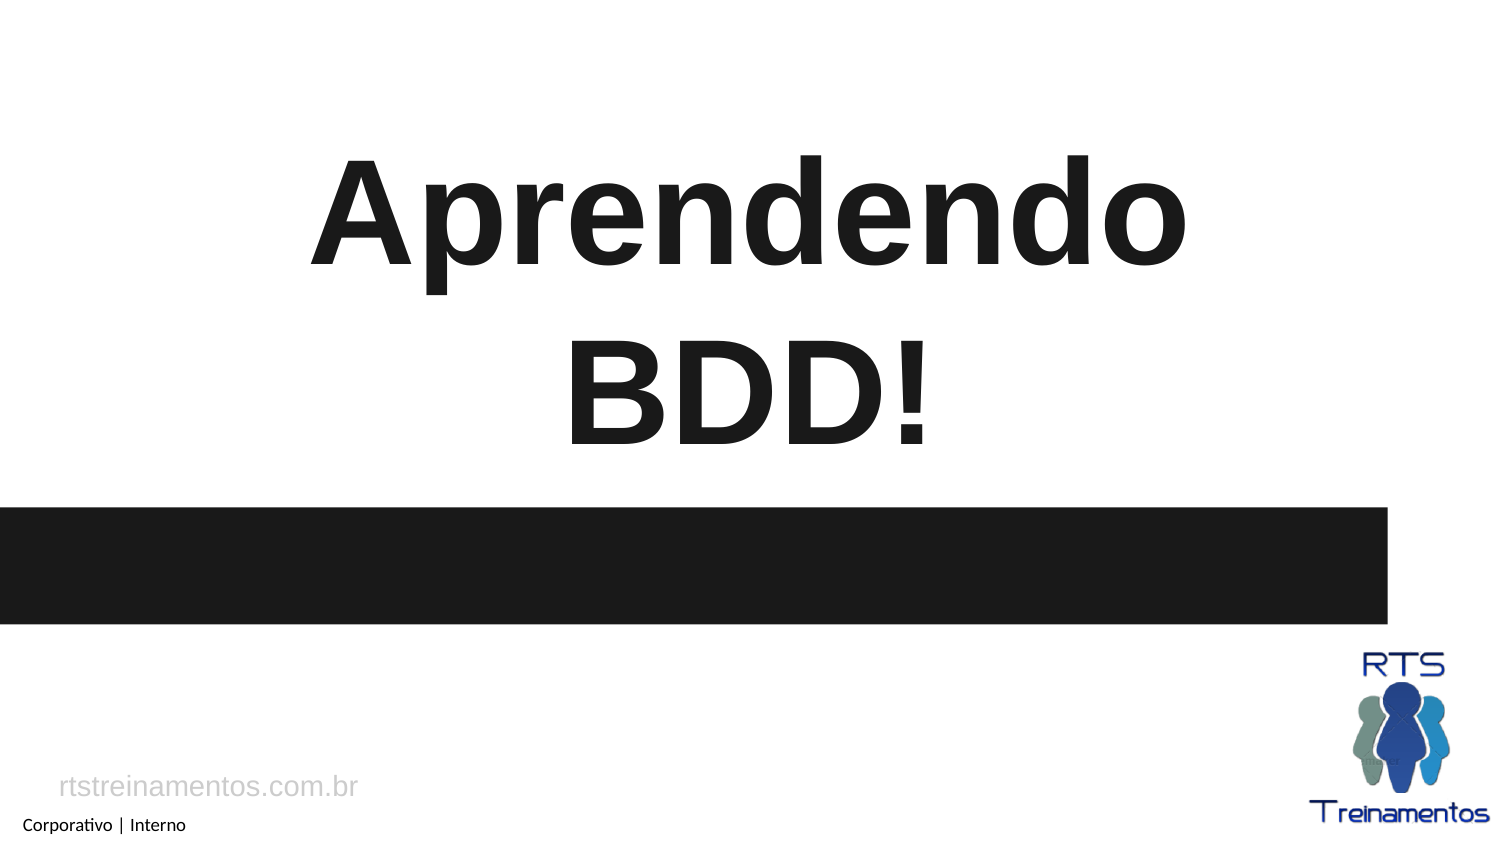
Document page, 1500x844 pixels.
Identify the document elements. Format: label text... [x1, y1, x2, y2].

text_box rtstreinamentos.com.br [43, 752, 465, 823]
title Aprendendo BDD! [112, 213, 1388, 490]
picture [1303, 641, 1500, 839]
